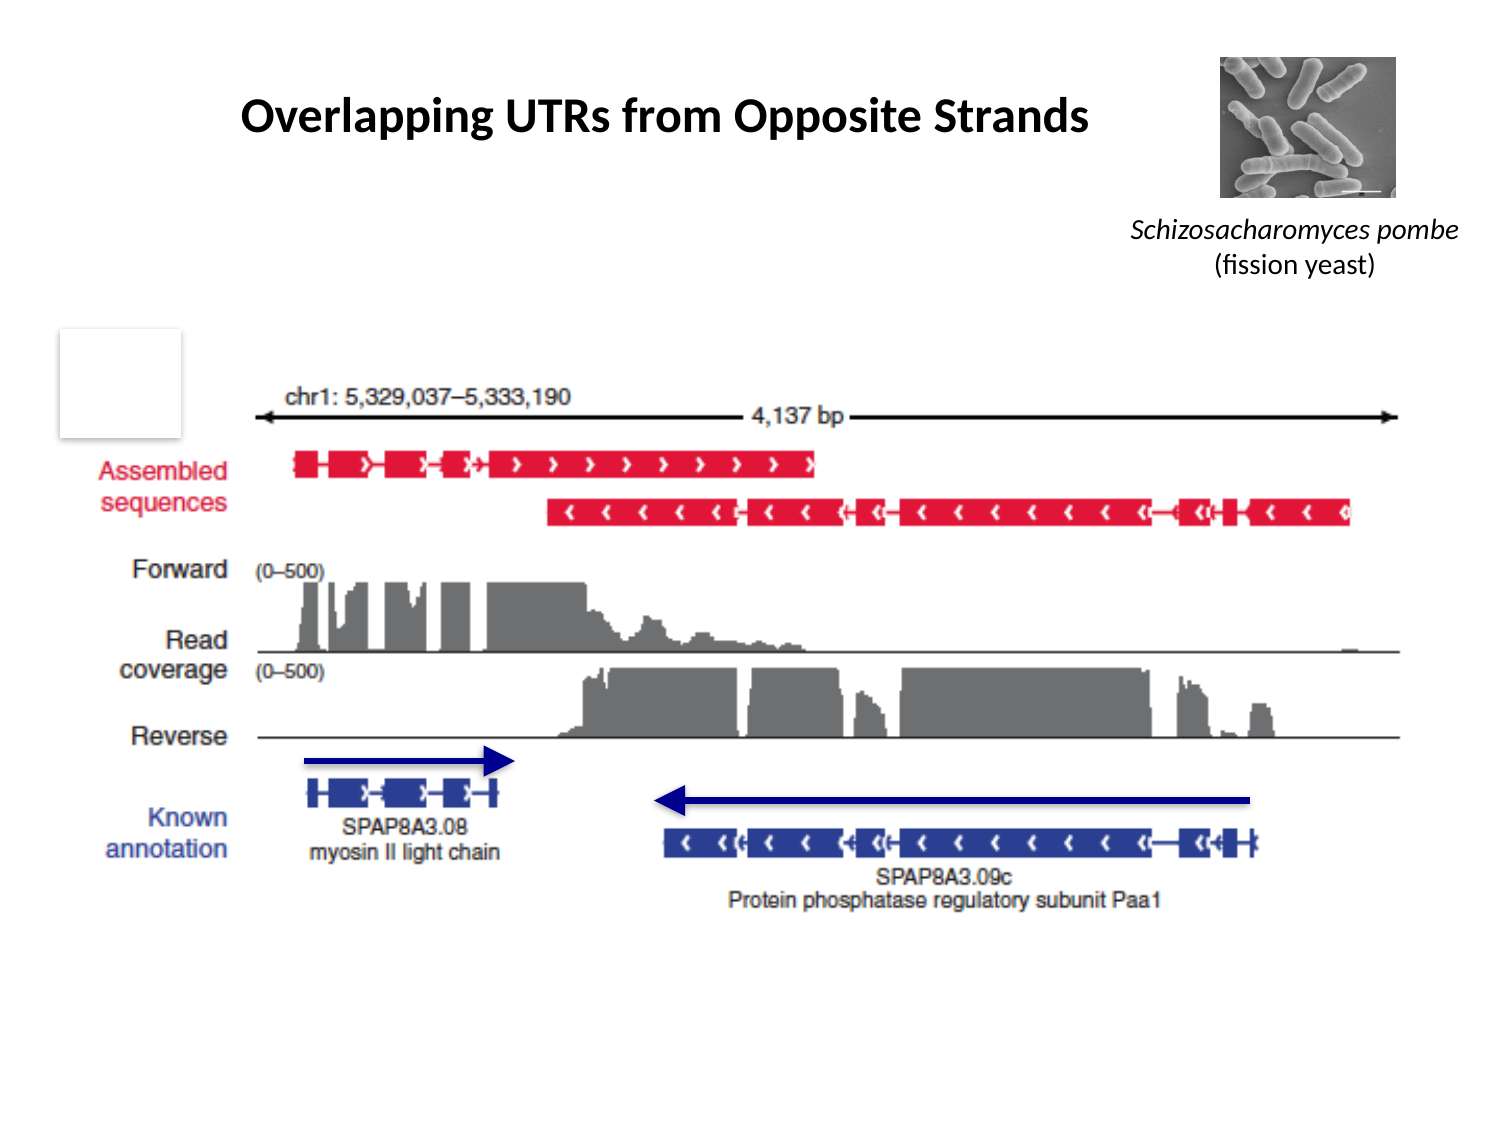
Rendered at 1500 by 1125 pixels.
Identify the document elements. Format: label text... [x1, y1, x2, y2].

picture [1220, 57, 1396, 199]
text_box Schizosacharomyces pombe (fission yeast) [1115, 203, 1475, 288]
text_box Overlapping UTRs from Opposite Strands [226, 75, 1105, 150]
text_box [60, 328, 1438, 951]
